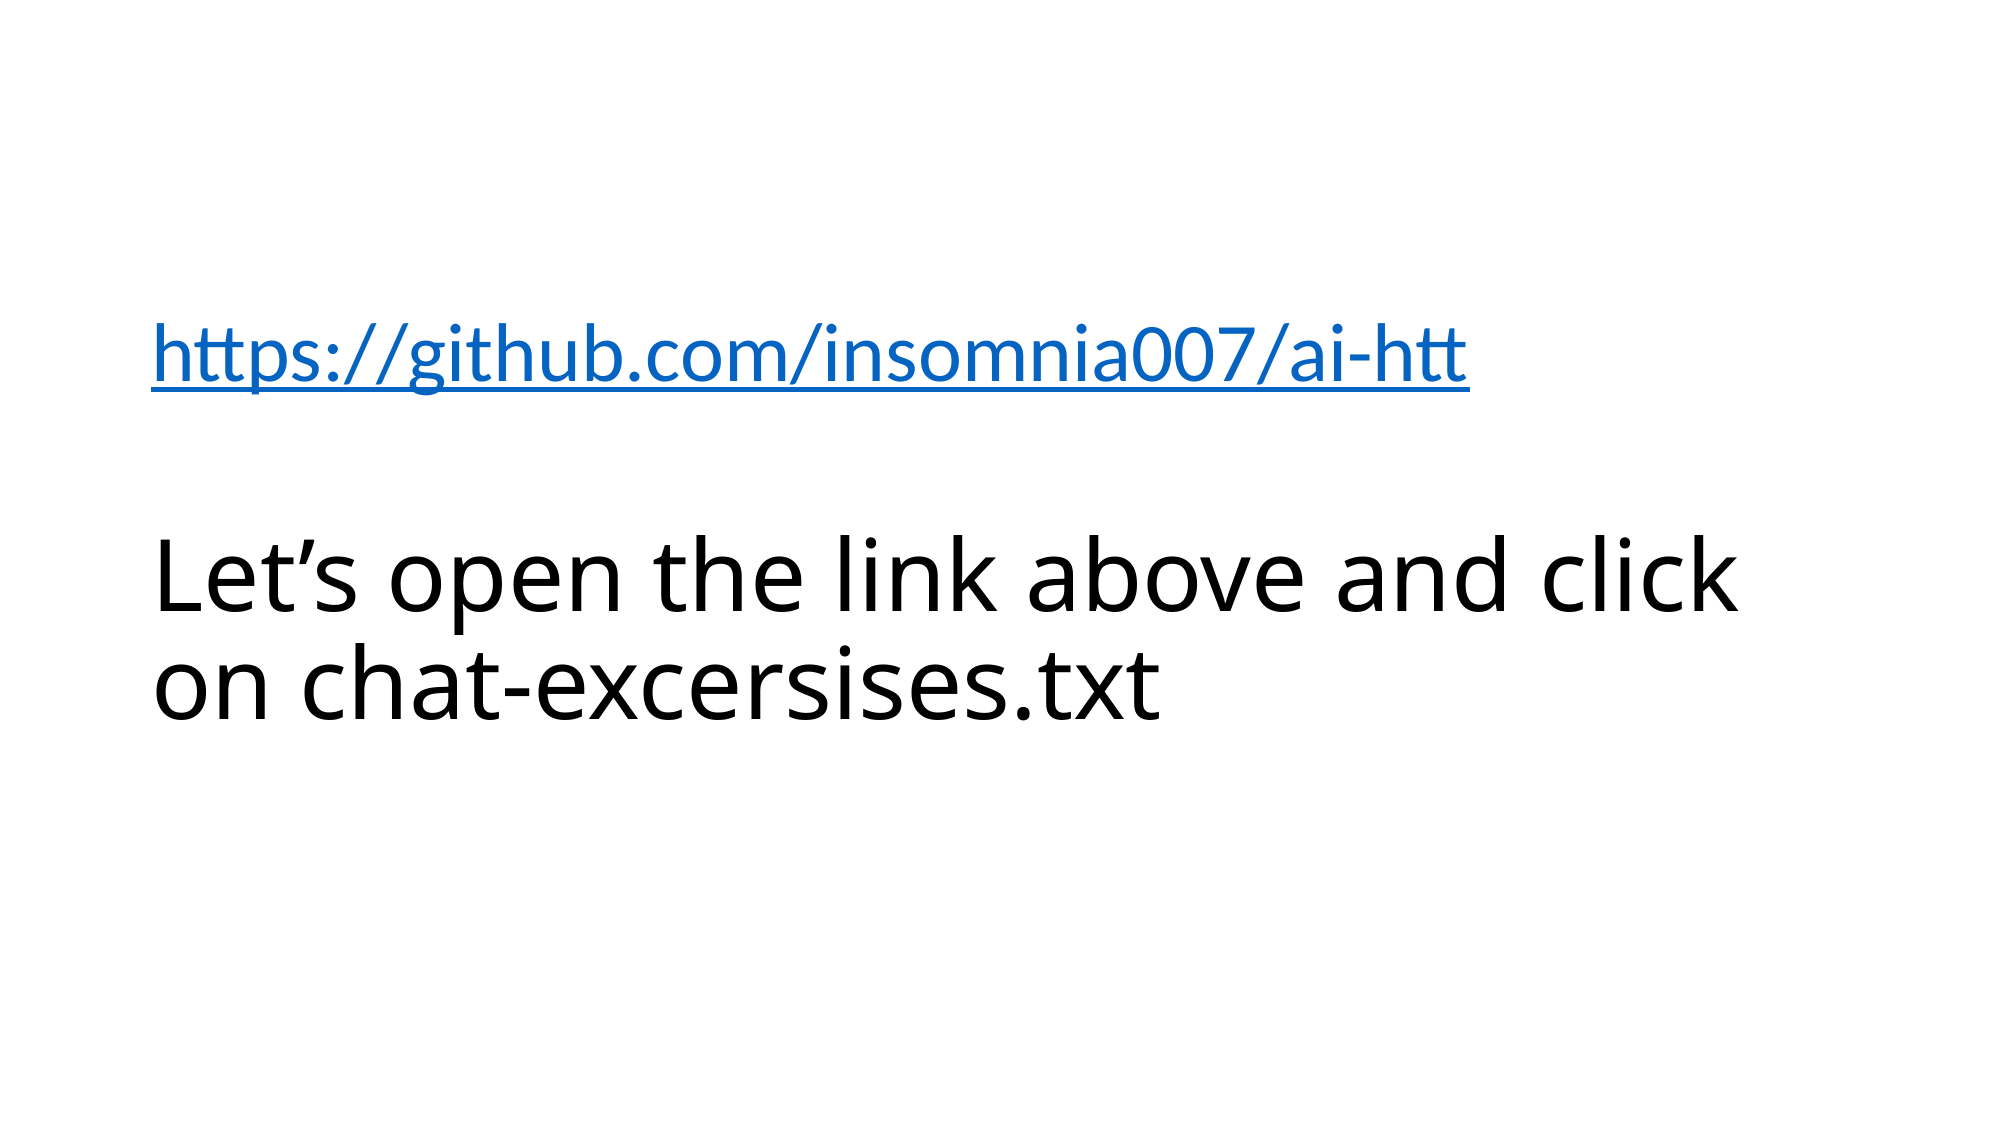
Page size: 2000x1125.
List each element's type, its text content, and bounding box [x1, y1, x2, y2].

text_box https://github.com/insomnia007/ai-htt [136, 290, 1731, 406]
title Let’s open the link above and click on chat-excersises.txt [136, 280, 1861, 749]
